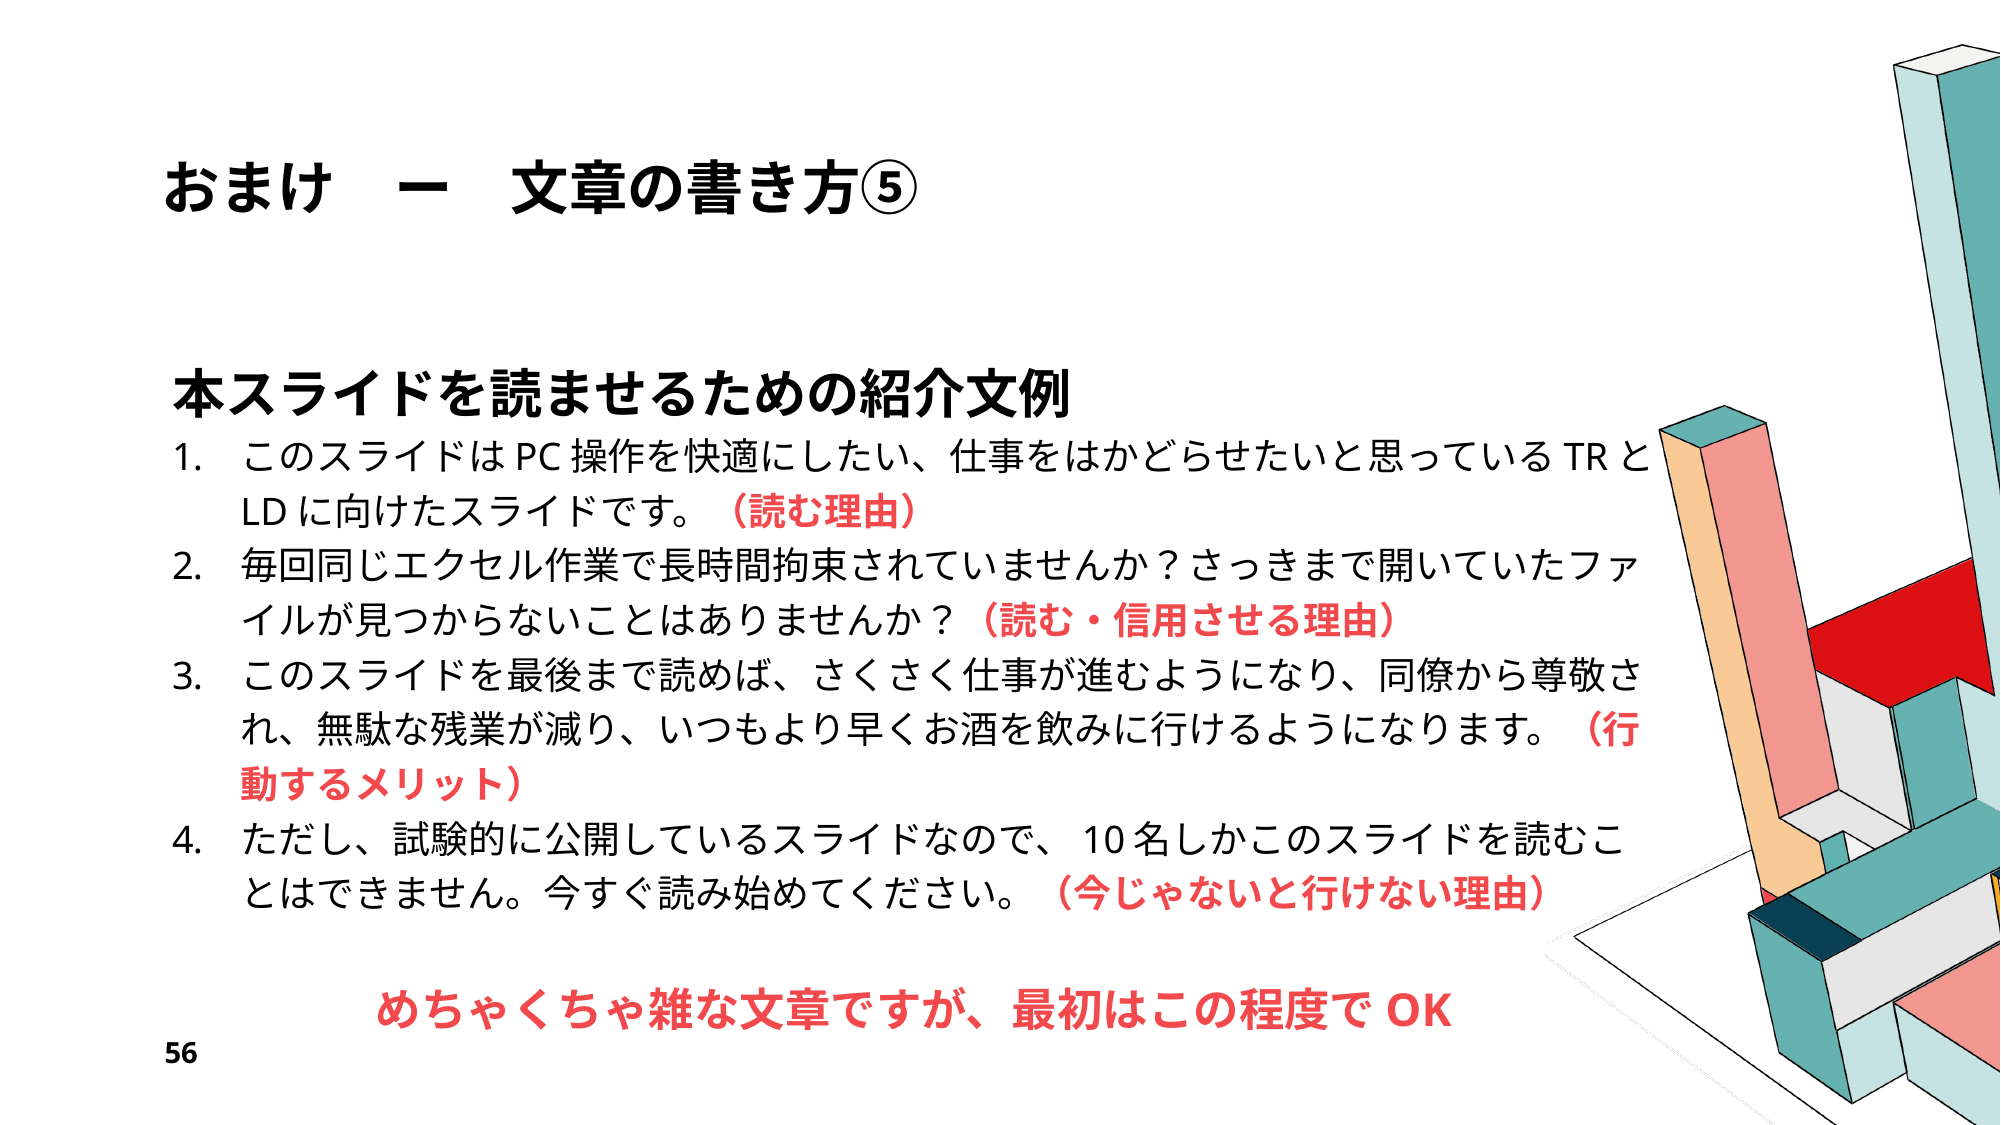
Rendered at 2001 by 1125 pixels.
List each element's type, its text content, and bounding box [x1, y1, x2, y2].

slide_number 56 [149, 1024, 588, 1085]
title おまけ ー 文章の書き方⑤ [146, 11, 1508, 230]
list 本スライドを読ませるための紹介文例 このスライドはPC操作を快適にしたい、仕事をはかどらせたいと思っているTRとLDに向けたスライドです。（読む理由） 毎回同じエクセル作業で長時間拘束されていませんか？さっきまで開いていたファイルが見つからないことはありませんか？（読む・信用させる理由） このスライドを最後まで読めば、さくさく仕事が進むようになり、同僚から尊敬され、無駄な残業が減り、いつもより早くお酒を飲みに行けるようになります。（行動するメリット） ただし、試験的に公開しているスライドなので、10名しかこのスライドを読むことはできません。今すぐ読み始めてください。（今じゃないと行けない理由） めちゃくちゃ雑な文章ですが、最初はこの程度でOK [142, 339, 1671, 1058]
picture [1544, 43, 2000, 1125]
